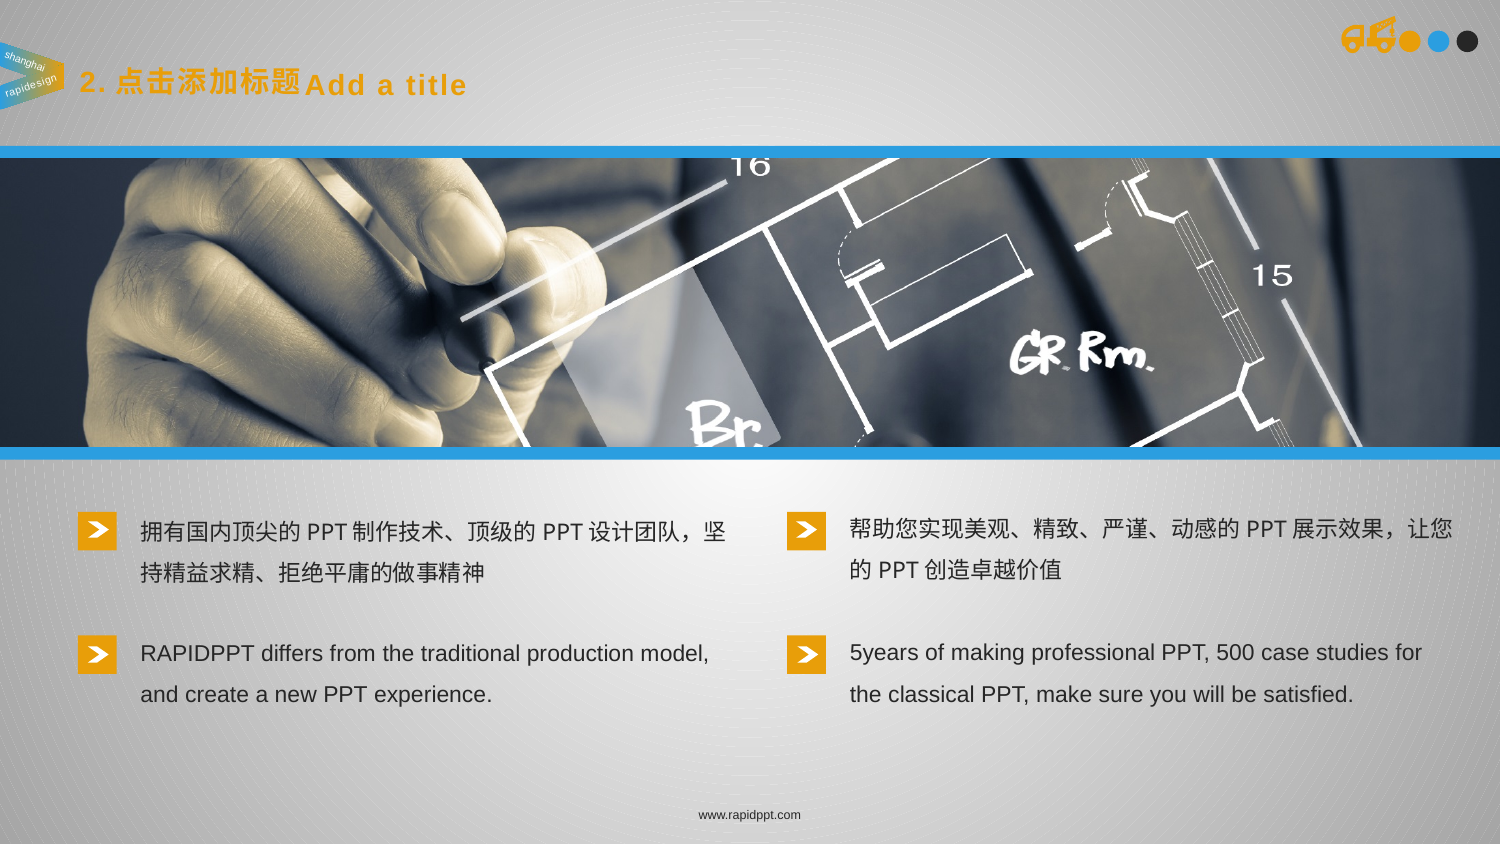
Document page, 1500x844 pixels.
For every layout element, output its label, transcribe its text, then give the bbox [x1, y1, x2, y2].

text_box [77, 496, 761, 590]
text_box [786, 616, 1473, 716]
picture [0, 158, 1500, 447]
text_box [0, 43, 66, 108]
text_box www.rapidppt.com [683, 799, 817, 829]
text_box [0, 447, 1500, 461]
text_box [66, 55, 484, 110]
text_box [1338, 16, 1479, 54]
text_box [0, 145, 1500, 158]
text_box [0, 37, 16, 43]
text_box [786, 493, 1469, 588]
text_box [77, 616, 733, 716]
